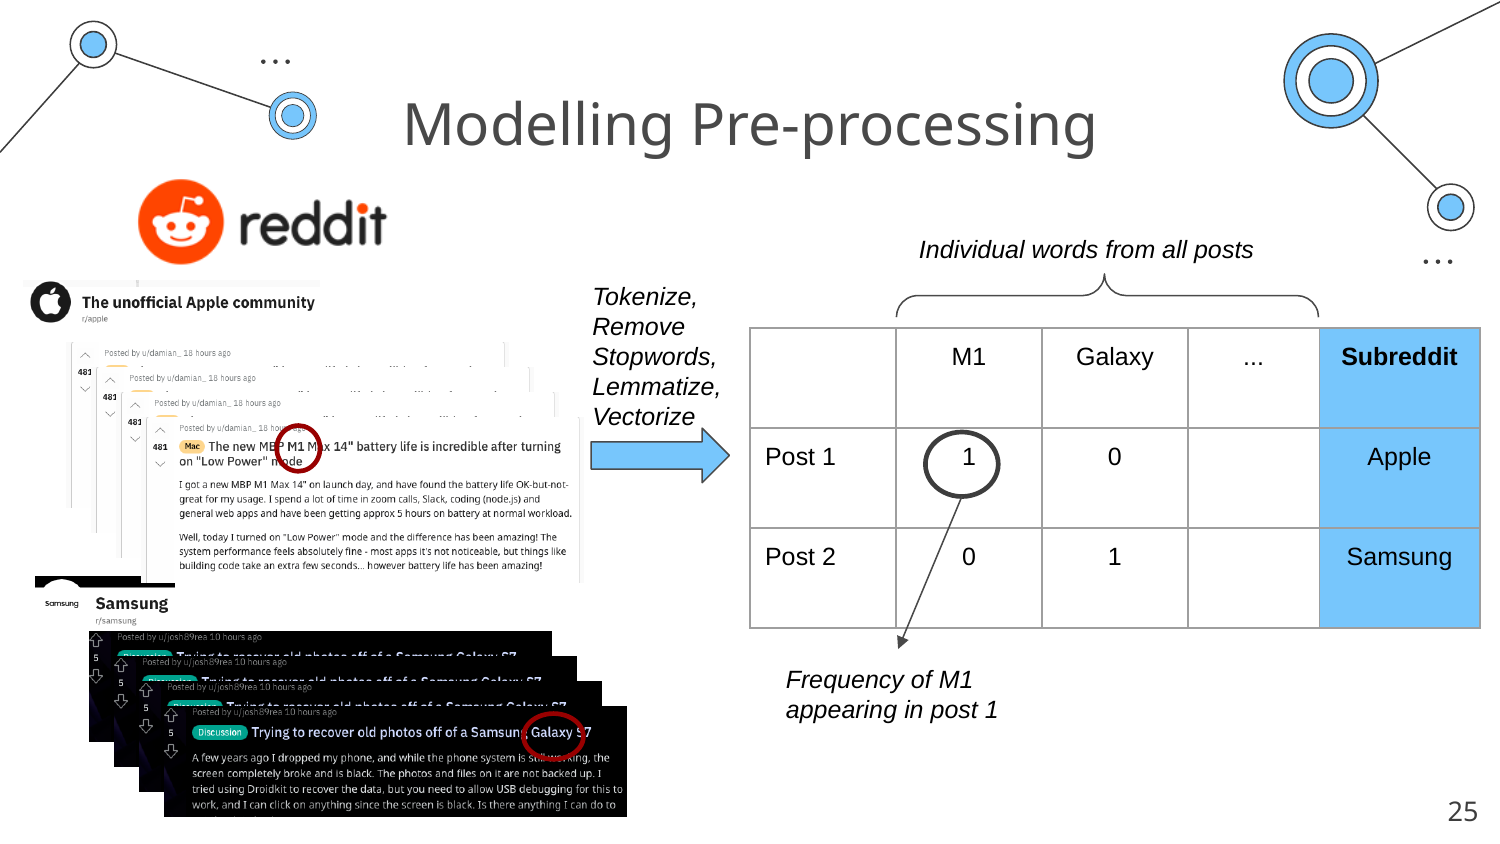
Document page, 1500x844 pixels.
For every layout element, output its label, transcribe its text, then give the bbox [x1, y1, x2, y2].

table_cell 1 [897, 429, 1041, 527]
picture [35, 342, 627, 817]
text_box Frequency of M1 appearing in post 1 [770, 648, 1026, 739]
table_cell 0 [1043, 429, 1187, 527]
table_cell [1189, 529, 1319, 627]
table_header ... [1189, 329, 1319, 427]
table_cell 1 [1043, 529, 1187, 627]
table_cell [1189, 429, 1319, 527]
table_cell 0 [967, 529, 1041, 627]
table_cell Post 1 [751, 429, 895, 527]
picture [125, 169, 401, 275]
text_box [897, 496, 963, 650]
text_box [896, 273, 1319, 318]
table_header Subreddit [1320, 329, 1479, 427]
table_cell Post 2 [751, 529, 892, 627]
text_box Tokenize, Remove Stopwords, Lemmatize, Vectorize [577, 265, 749, 446]
title Modelling Pre-processing [257, 72, 1243, 171]
text_box [925, 431, 999, 497]
table_header M1 [897, 329, 1041, 427]
slide_number ‹#› [1403, 779, 1494, 844]
table_header Galaxy [1043, 329, 1187, 427]
picture [23, 280, 321, 327]
text_box [591, 446, 730, 483]
text_box Individual words from all posts [903, 218, 1312, 279]
table_header [751, 329, 895, 427]
table_cell Apple [1320, 429, 1479, 527]
table_cell Samsung [1320, 529, 1479, 627]
